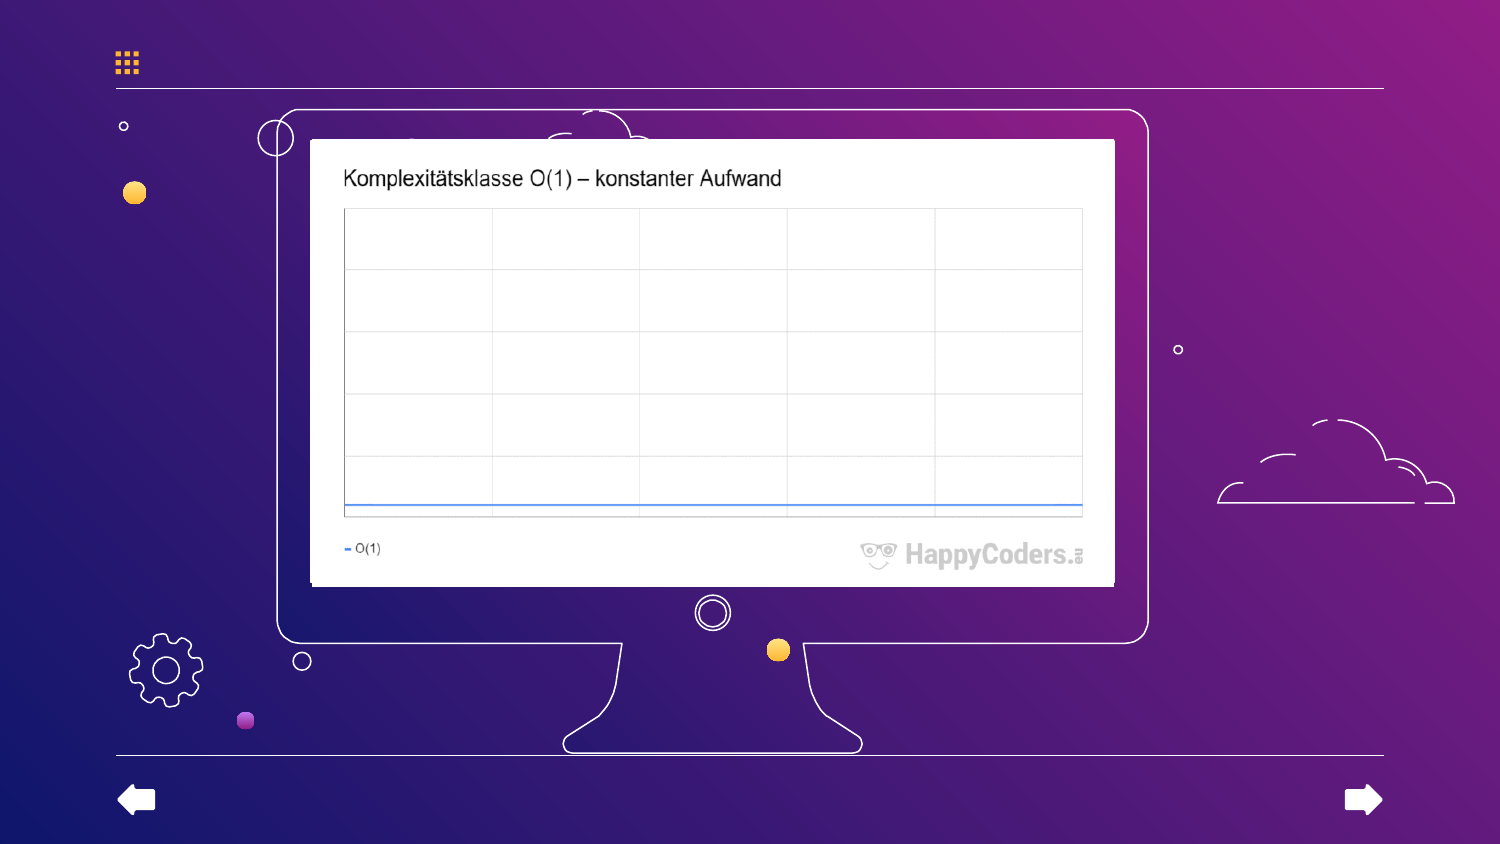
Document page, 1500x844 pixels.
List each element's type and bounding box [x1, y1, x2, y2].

text_box [115, 50, 139, 75]
text_box [117, 784, 156, 816]
text_box [1217, 419, 1456, 504]
text_box [129, 633, 203, 707]
picture [311, 139, 1115, 587]
text_box [277, 109, 1149, 754]
text_box [109, 45, 145, 81]
text_box [123, 181, 147, 205]
text_box [236, 711, 255, 730]
text_box [1344, 784, 1383, 816]
text_box [520, 110, 678, 137]
text_box [766, 638, 790, 662]
